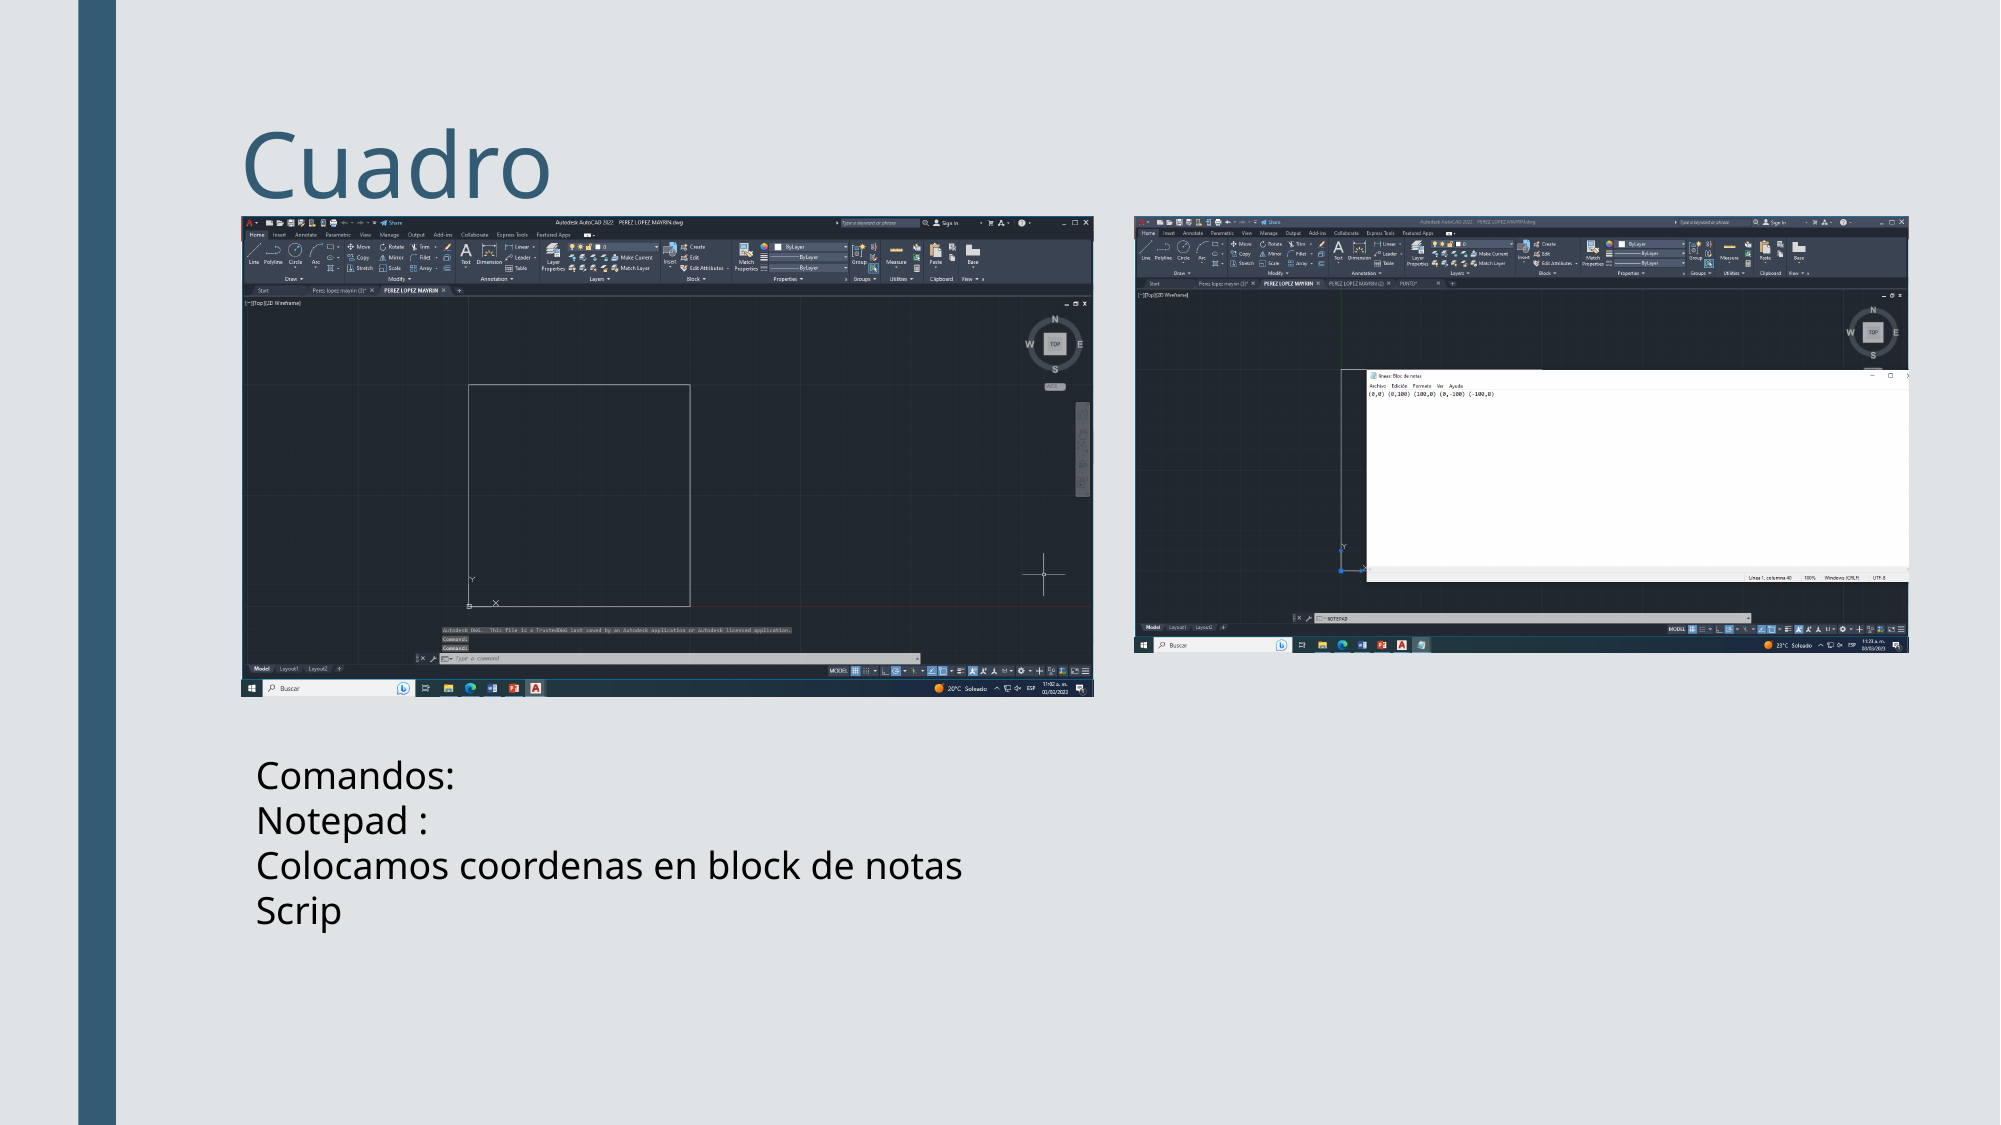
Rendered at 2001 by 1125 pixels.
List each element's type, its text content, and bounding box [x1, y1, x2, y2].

picture [1134, 216, 1909, 653]
title Cuadro [225, 112, 1800, 357]
picture [240, 216, 1094, 697]
text_box Comandos: Notepad : Colocamos coordenas en block de notas Scrip [241, 744, 1124, 940]
